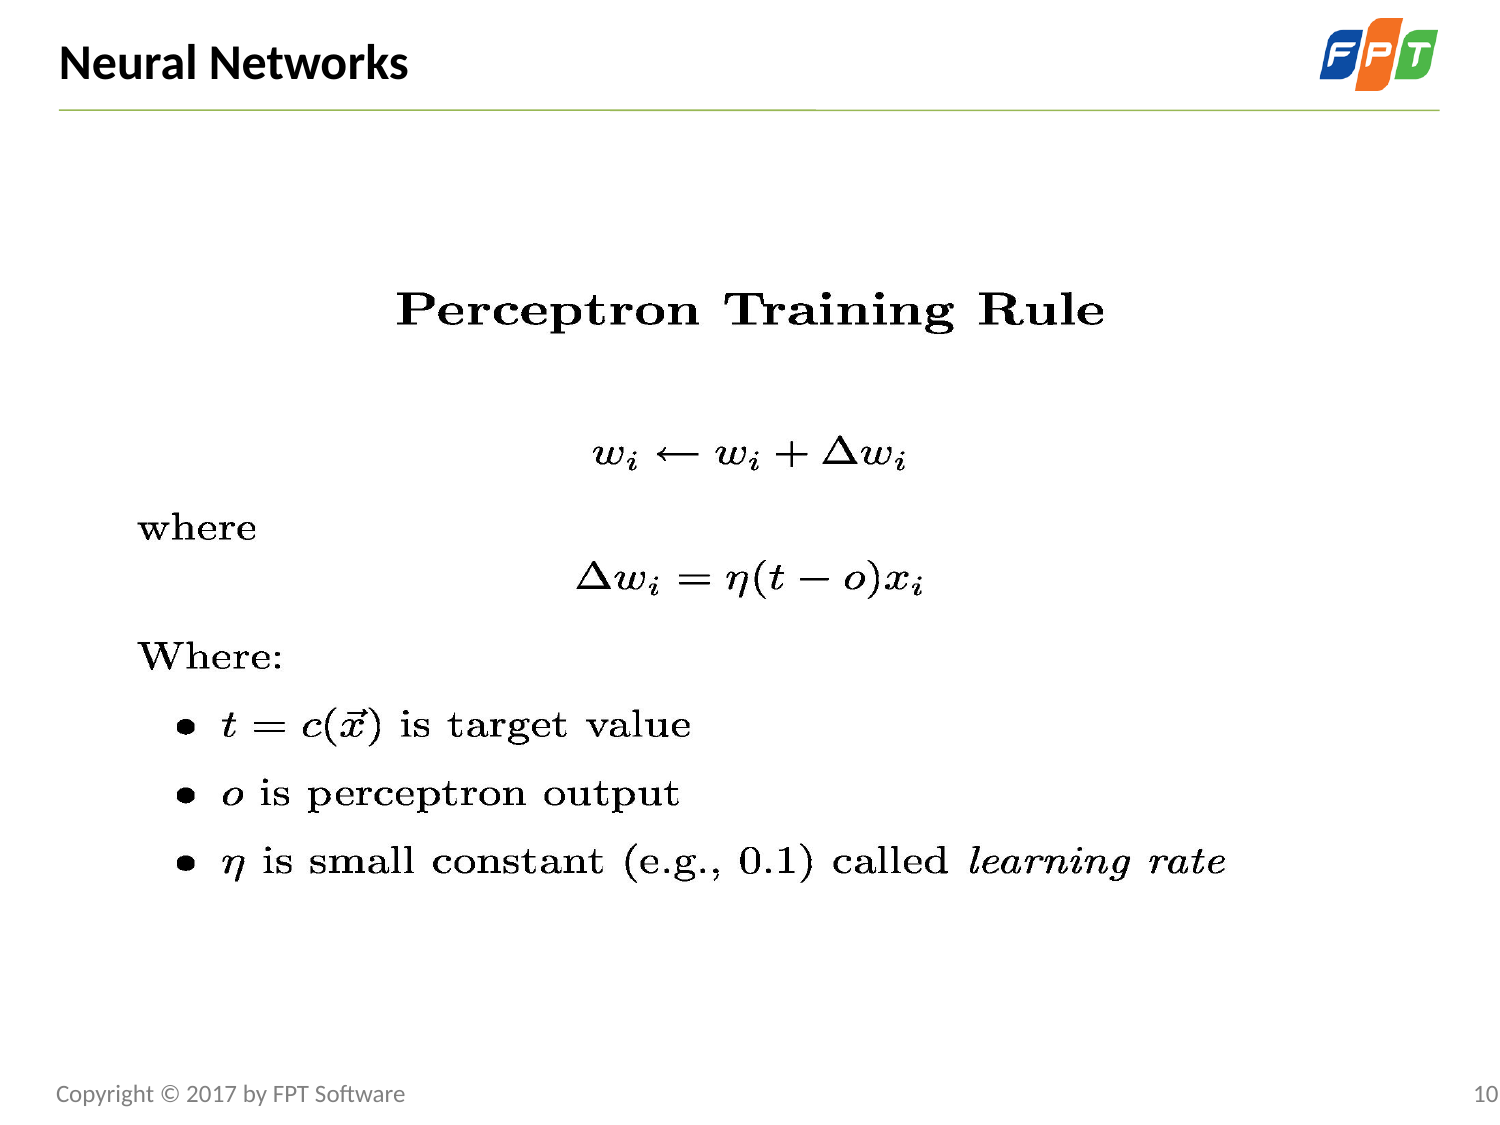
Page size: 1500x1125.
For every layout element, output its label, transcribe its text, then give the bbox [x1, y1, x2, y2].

picture [0, 115, 1500, 1070]
picture [1317, 16, 1439, 93]
text_box Neural Networks [58, 24, 1305, 95]
